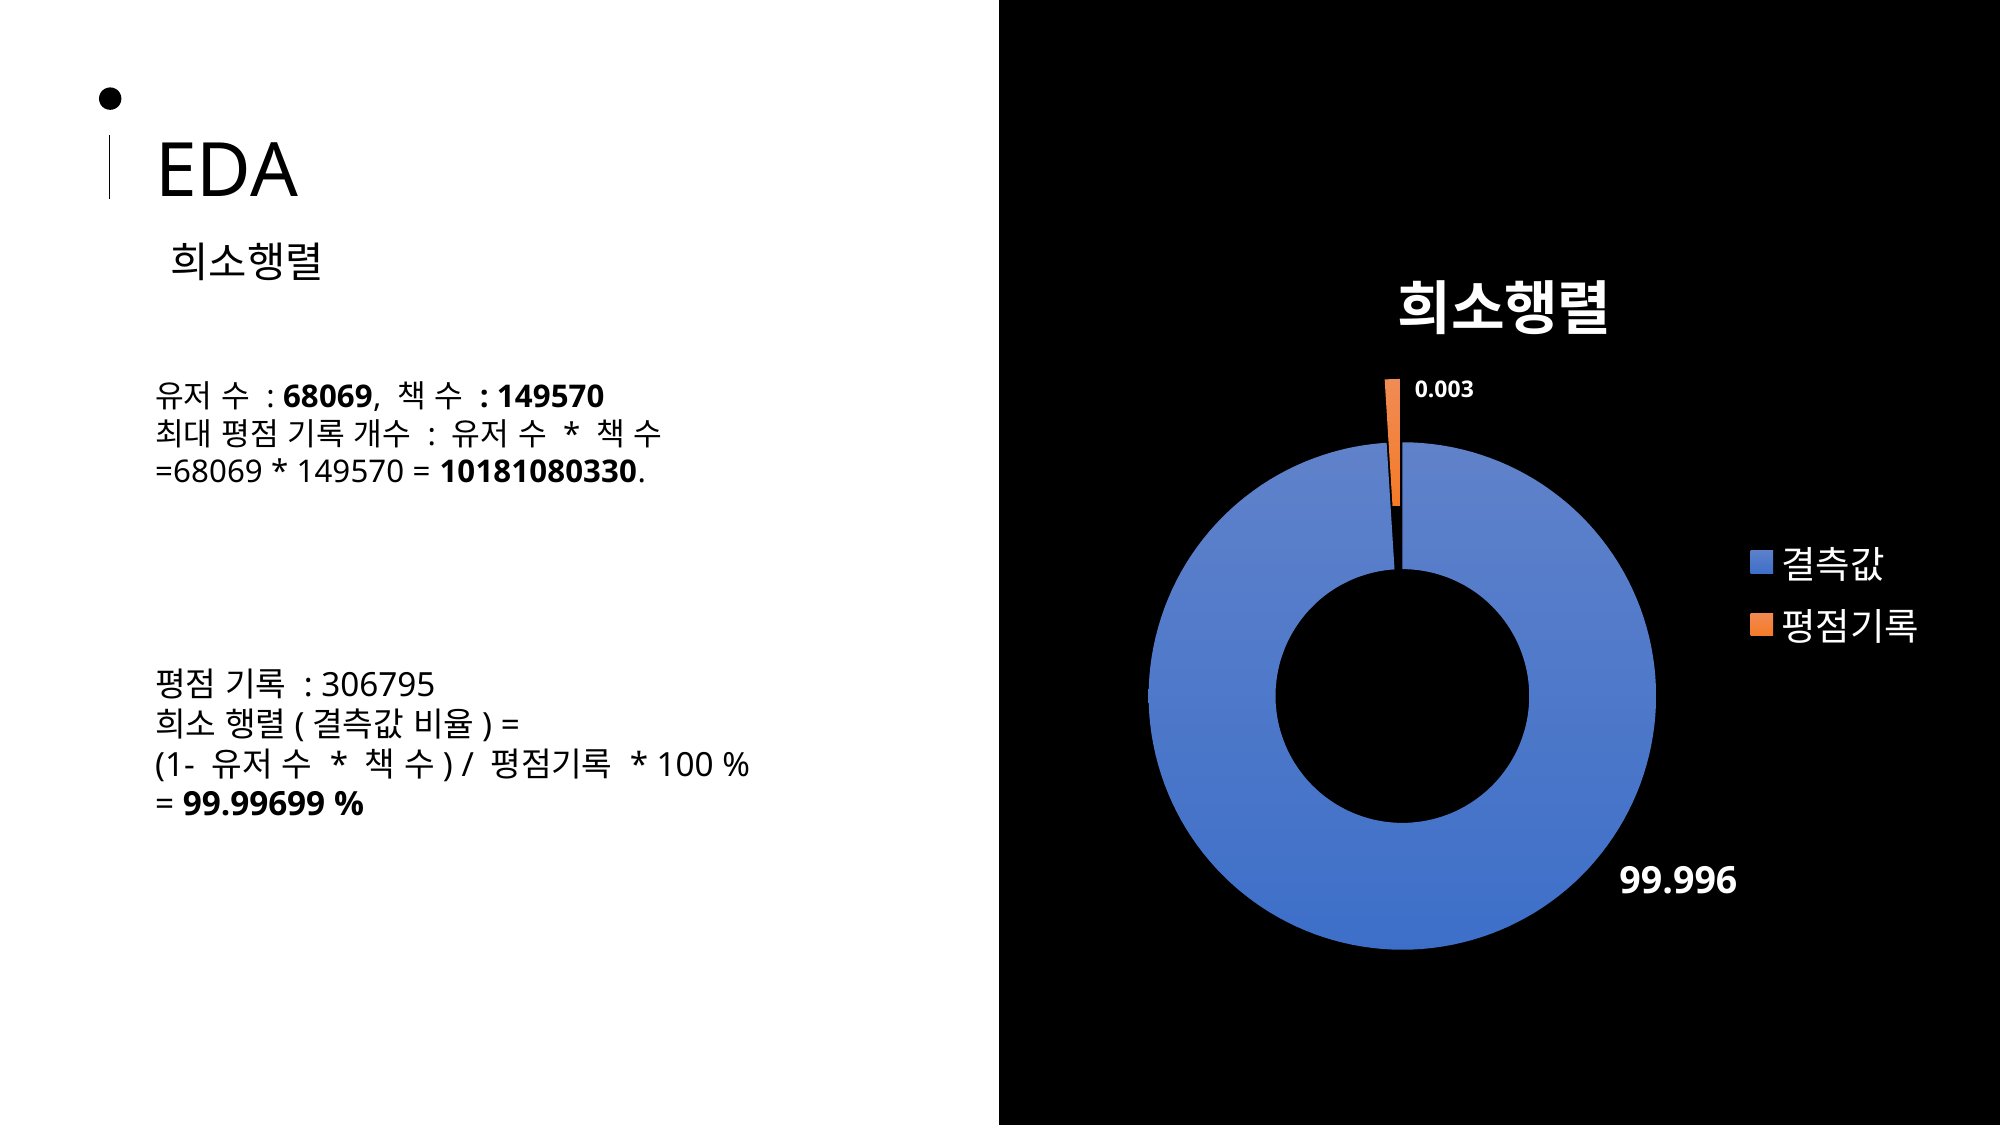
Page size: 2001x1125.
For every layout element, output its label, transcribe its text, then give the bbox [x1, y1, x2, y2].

text_box [999, 0, 2000, 1125]
text_box [97, 86, 123, 111]
text_box 평점 기록 : 306795 희소 행렬(결측값 비율) = (1- 유저 수 * 책 수) / 평점기록 * 100 % = 99.99699 % [140, 655, 776, 830]
chart [1064, 221, 1944, 965]
text_box EDA [140, 114, 533, 219]
text_box 유저 수 : 68069, 책 수 : 149570 최대 평점 기록 개수 : 유저 수 * 책 수 =68069 * 149570 = 10181080330. [140, 369, 776, 497]
text_box 희소행렬 [155, 227, 566, 293]
